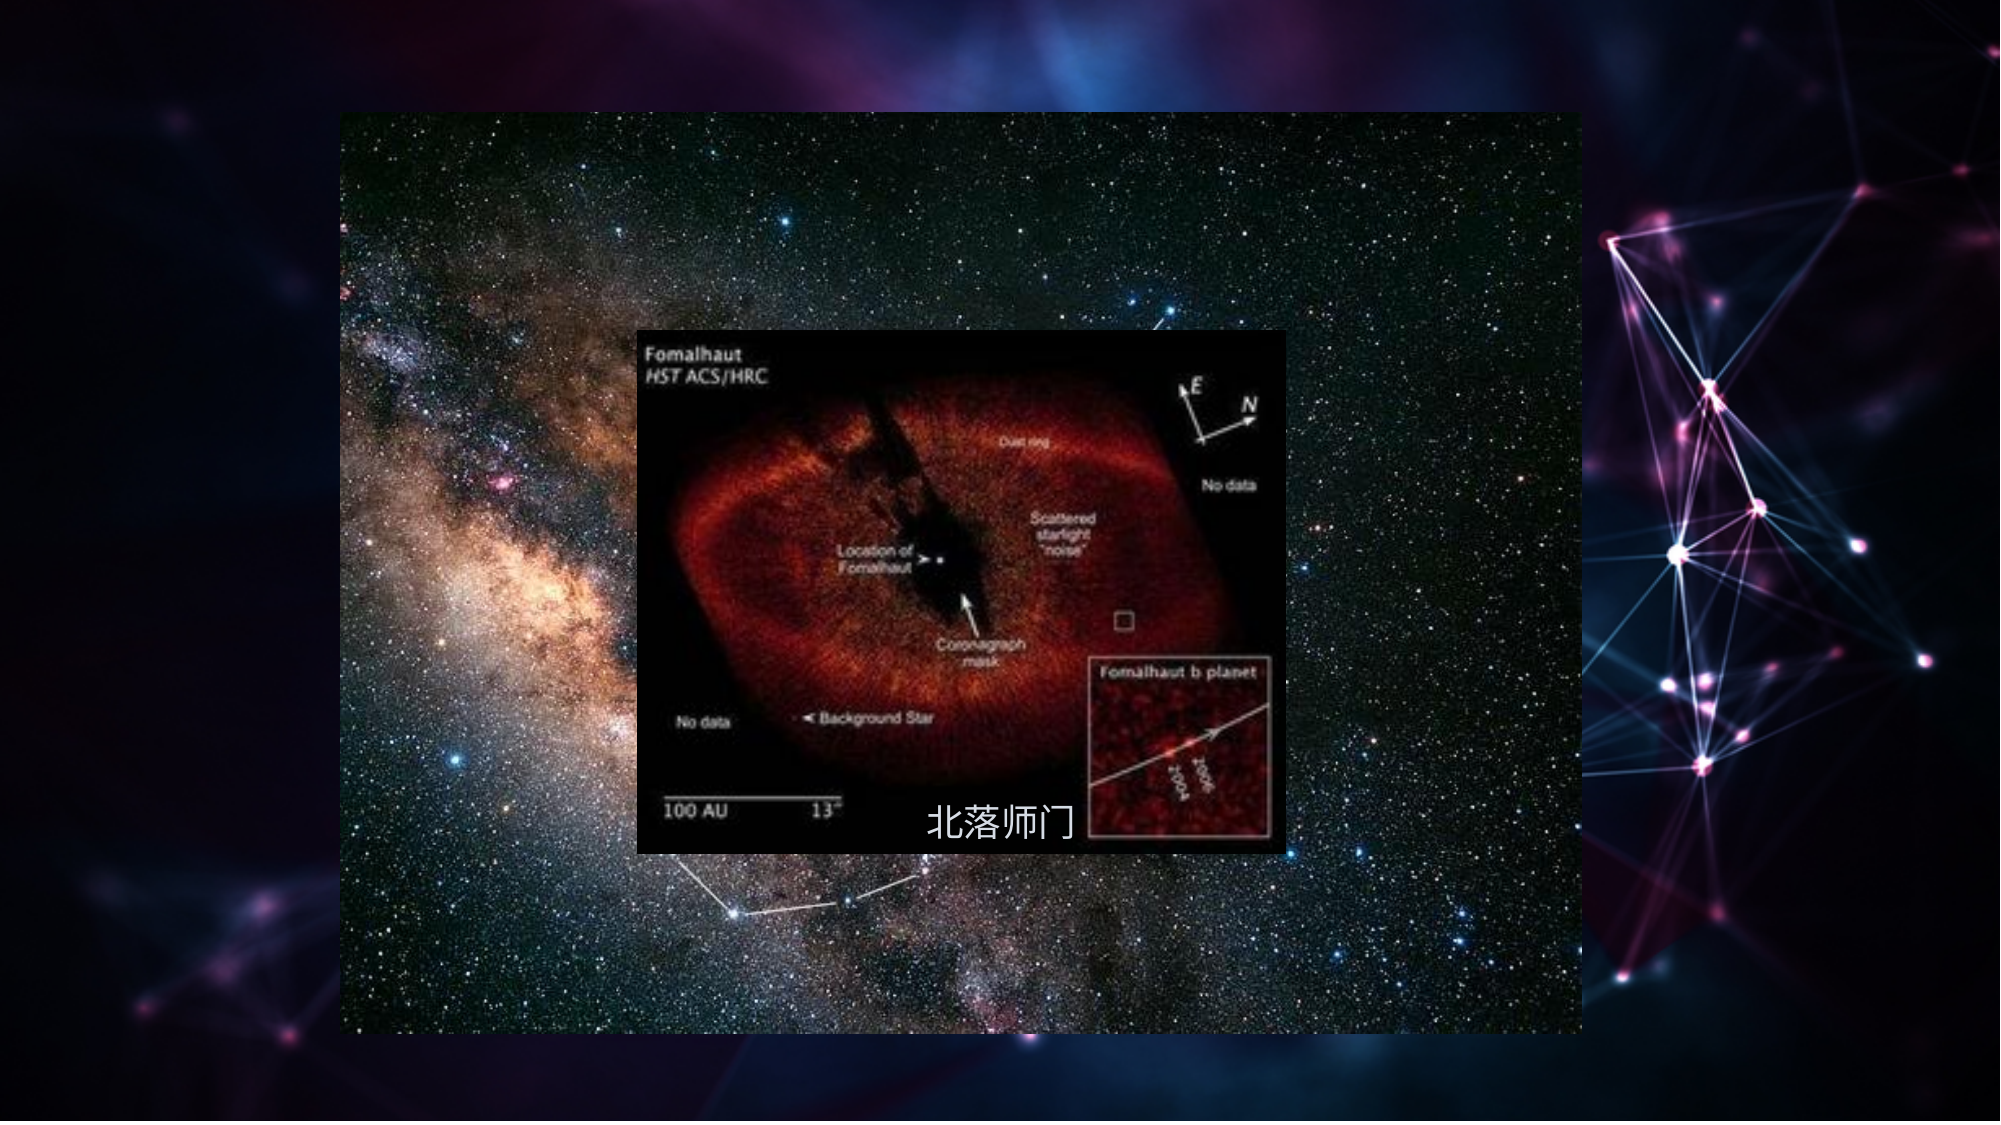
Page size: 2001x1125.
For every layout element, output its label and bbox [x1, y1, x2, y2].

list [0, 0, 2000, 1122]
picture [340, 112, 1582, 1034]
